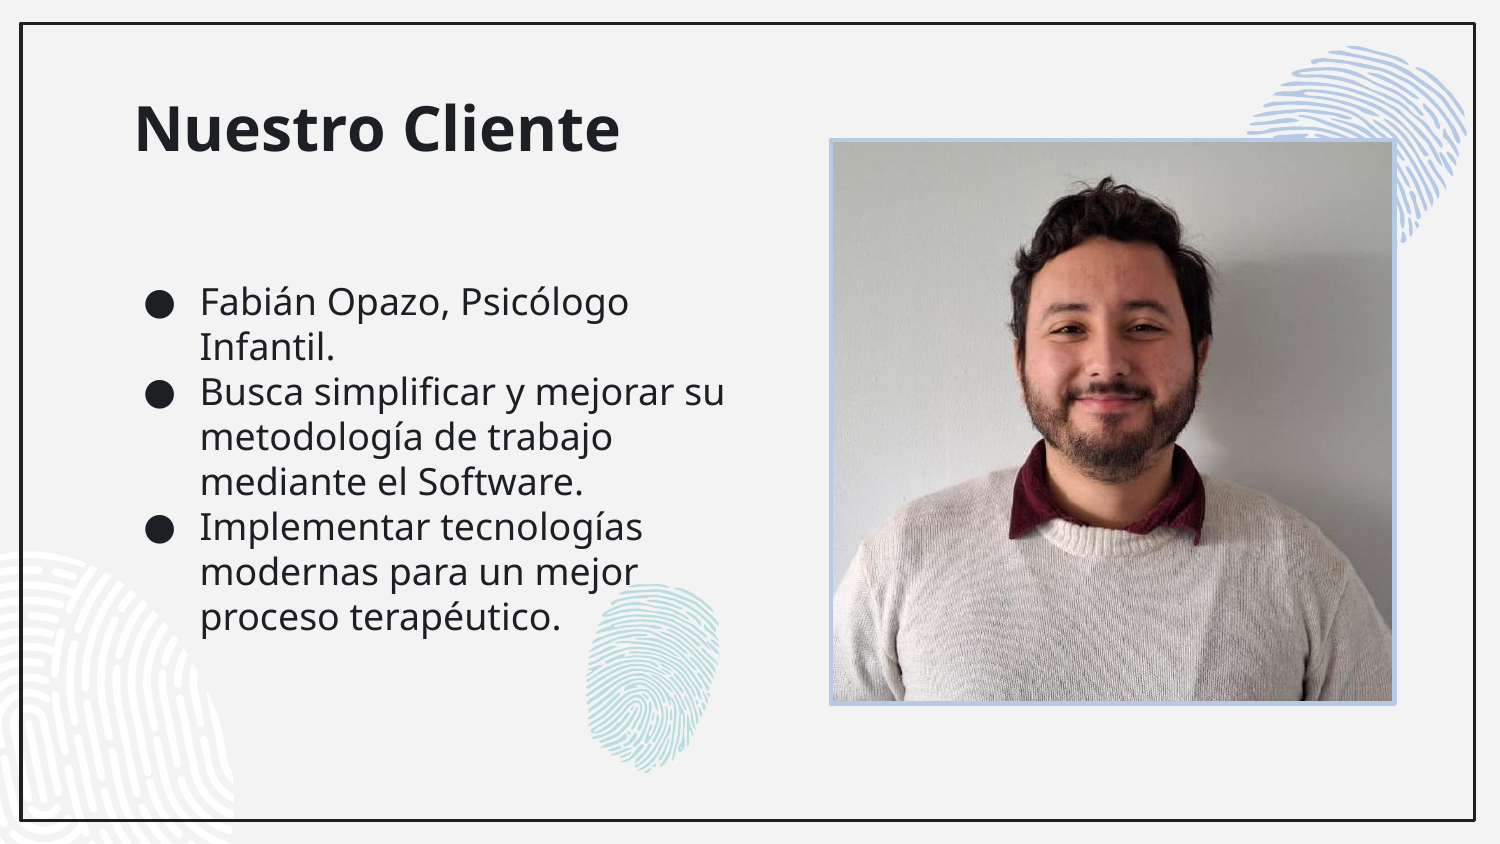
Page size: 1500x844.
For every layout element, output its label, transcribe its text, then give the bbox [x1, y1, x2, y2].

subtitle Fabián Opazo, Psicólogo Infantil. Busca simplificar y mejorar su metodología de trabajo mediante el Software. Implementar tecnologías modernas para un mejor proceso terapéutico. [109, 262, 786, 582]
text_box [1214, 45, 1468, 304]
title Nuestro Cliente [118, 74, 1209, 169]
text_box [574, 582, 732, 767]
picture [832, 142, 1393, 702]
